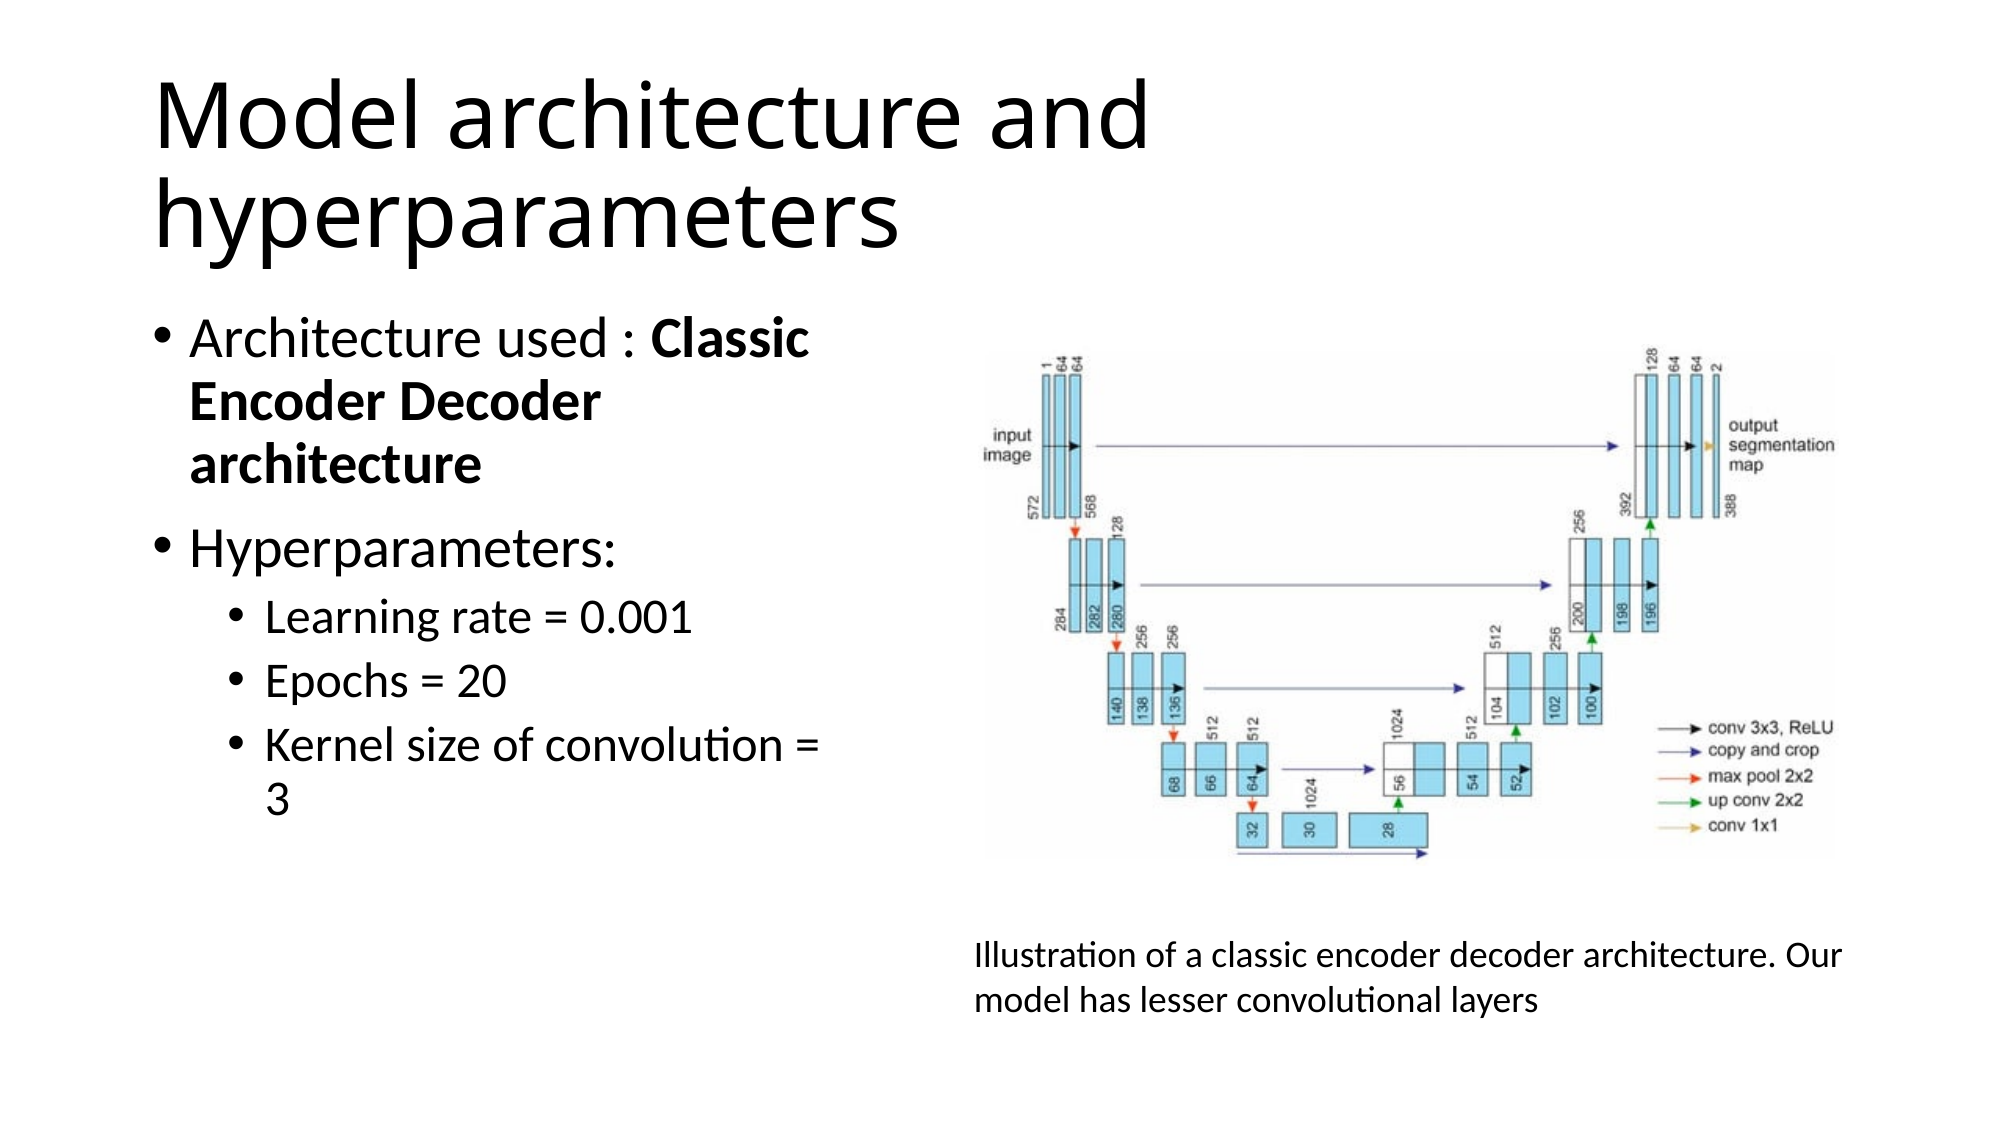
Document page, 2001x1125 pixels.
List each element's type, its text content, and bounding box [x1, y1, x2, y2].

list Architecture used : Classic Encoder Decoder architecture Hyperparameters: Learning rate = 0.001 Epochs = 20 Kernel size of convolution = 3 [137, 299, 863, 1014]
title Model architecture and hyperparameters [137, 59, 1863, 278]
picture [978, 344, 1839, 866]
text_box Illustration of a classic encoder decoder architecture. Our model has lesser convolutional layers [958, 922, 1897, 1027]
